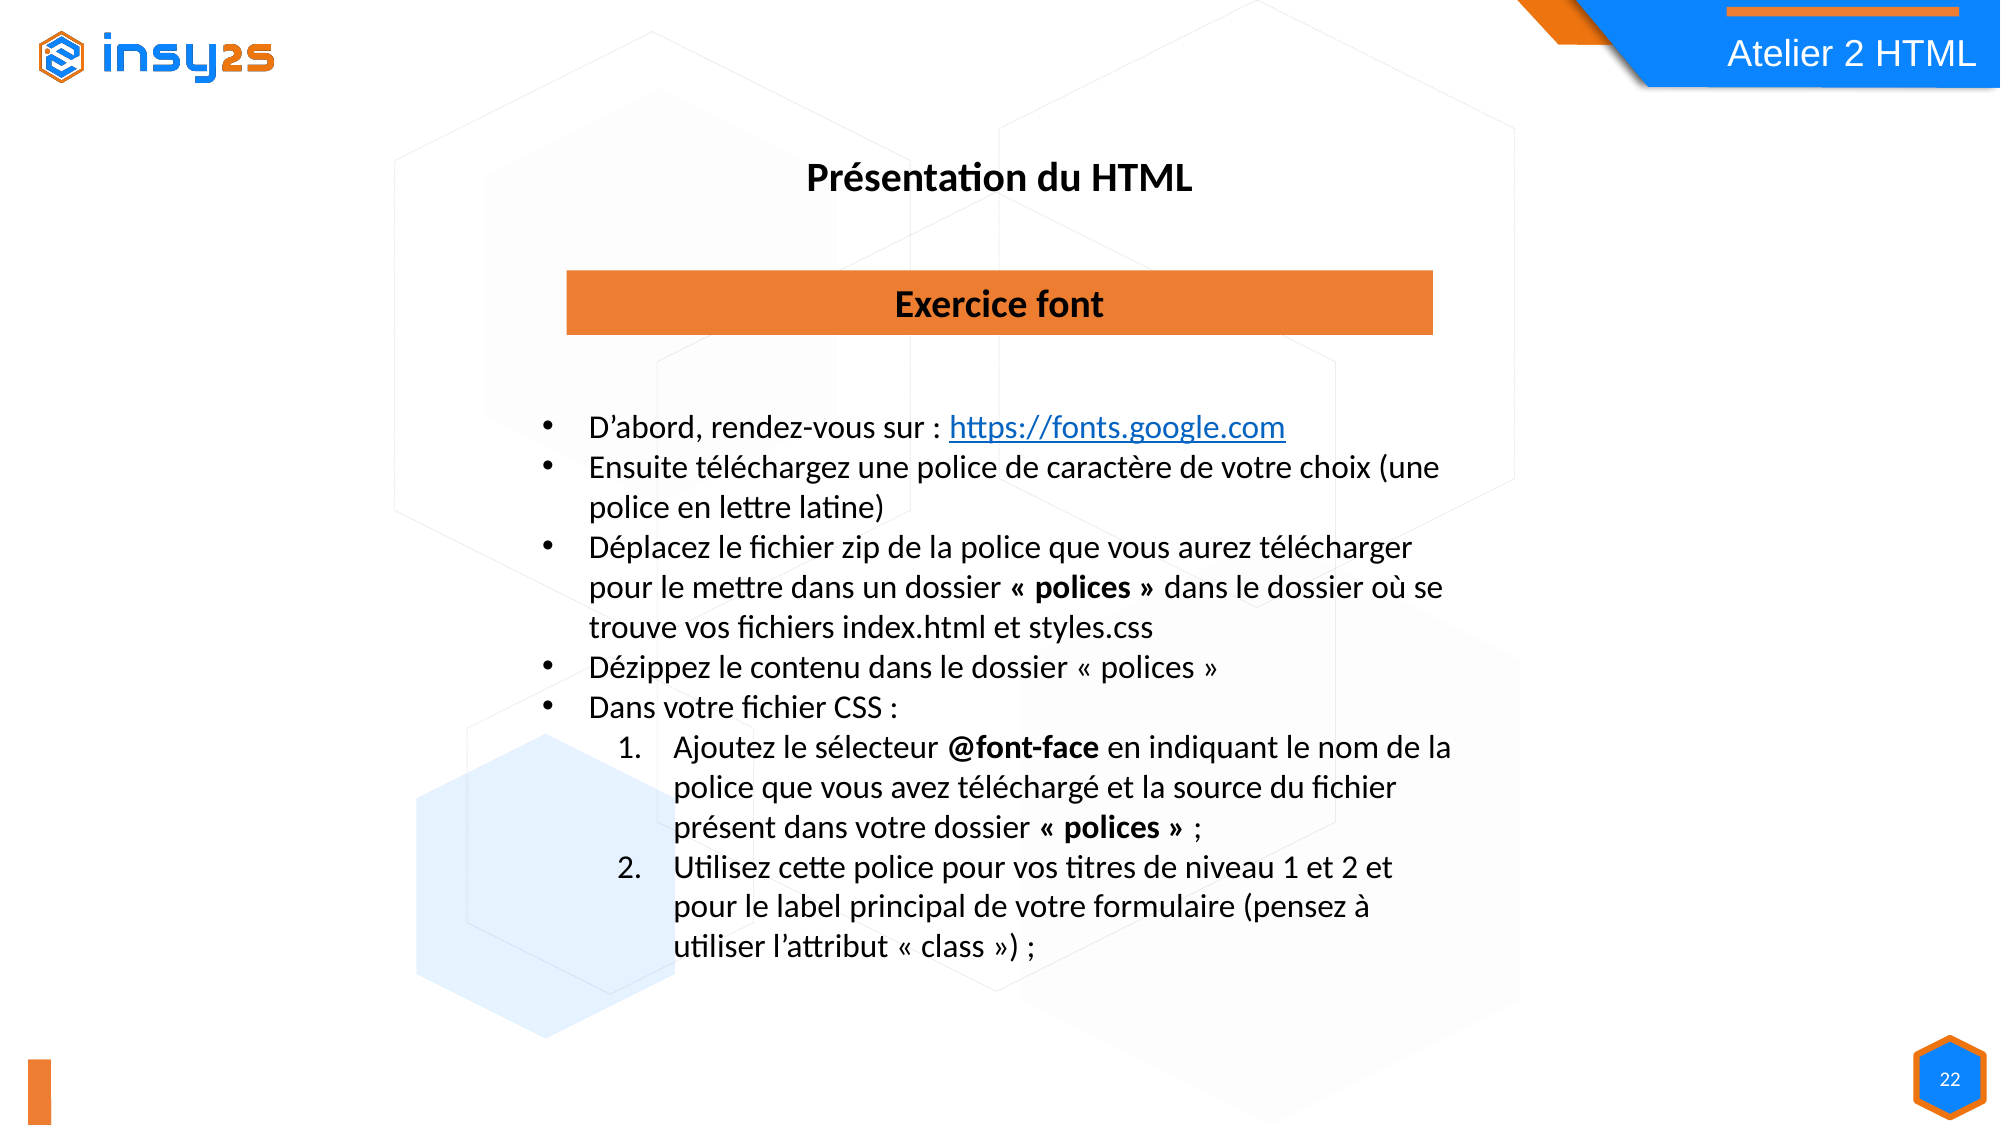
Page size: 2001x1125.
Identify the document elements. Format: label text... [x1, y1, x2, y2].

text_box Présentation du HTML [499, 137, 1500, 207]
text_box D’abord, rendez-vous sur : https://fonts.google.com Ensuite téléchargez une police de caractère de votre choix (une police en lettre latine) Déplacez le fichier zip de la police que vous aurez télécharger pour le mettre dans un dossier « polices » dans le dossier où se trouve vos fichiers index.html et styles.css Dézippez le contenu dans le dossier « polices » Dans votre fichier CSS : Ajoutez le sélecteur @font-face en indiquant le nom de la police que vous avez téléchargé et la source du fichier présent dans votre dossier « polices » ; Utilisez cette police pour vos titres de niveau 1 et 2 et pour le label principal de votre formulaire (pensez à utiliser l’attribut « class ») ; [527, 398, 1473, 988]
slide_number 22 [1916, 1053, 1984, 1104]
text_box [1514, 0, 2000, 88]
picture [39, 31, 274, 84]
text_box Exercice font [566, 270, 1433, 335]
